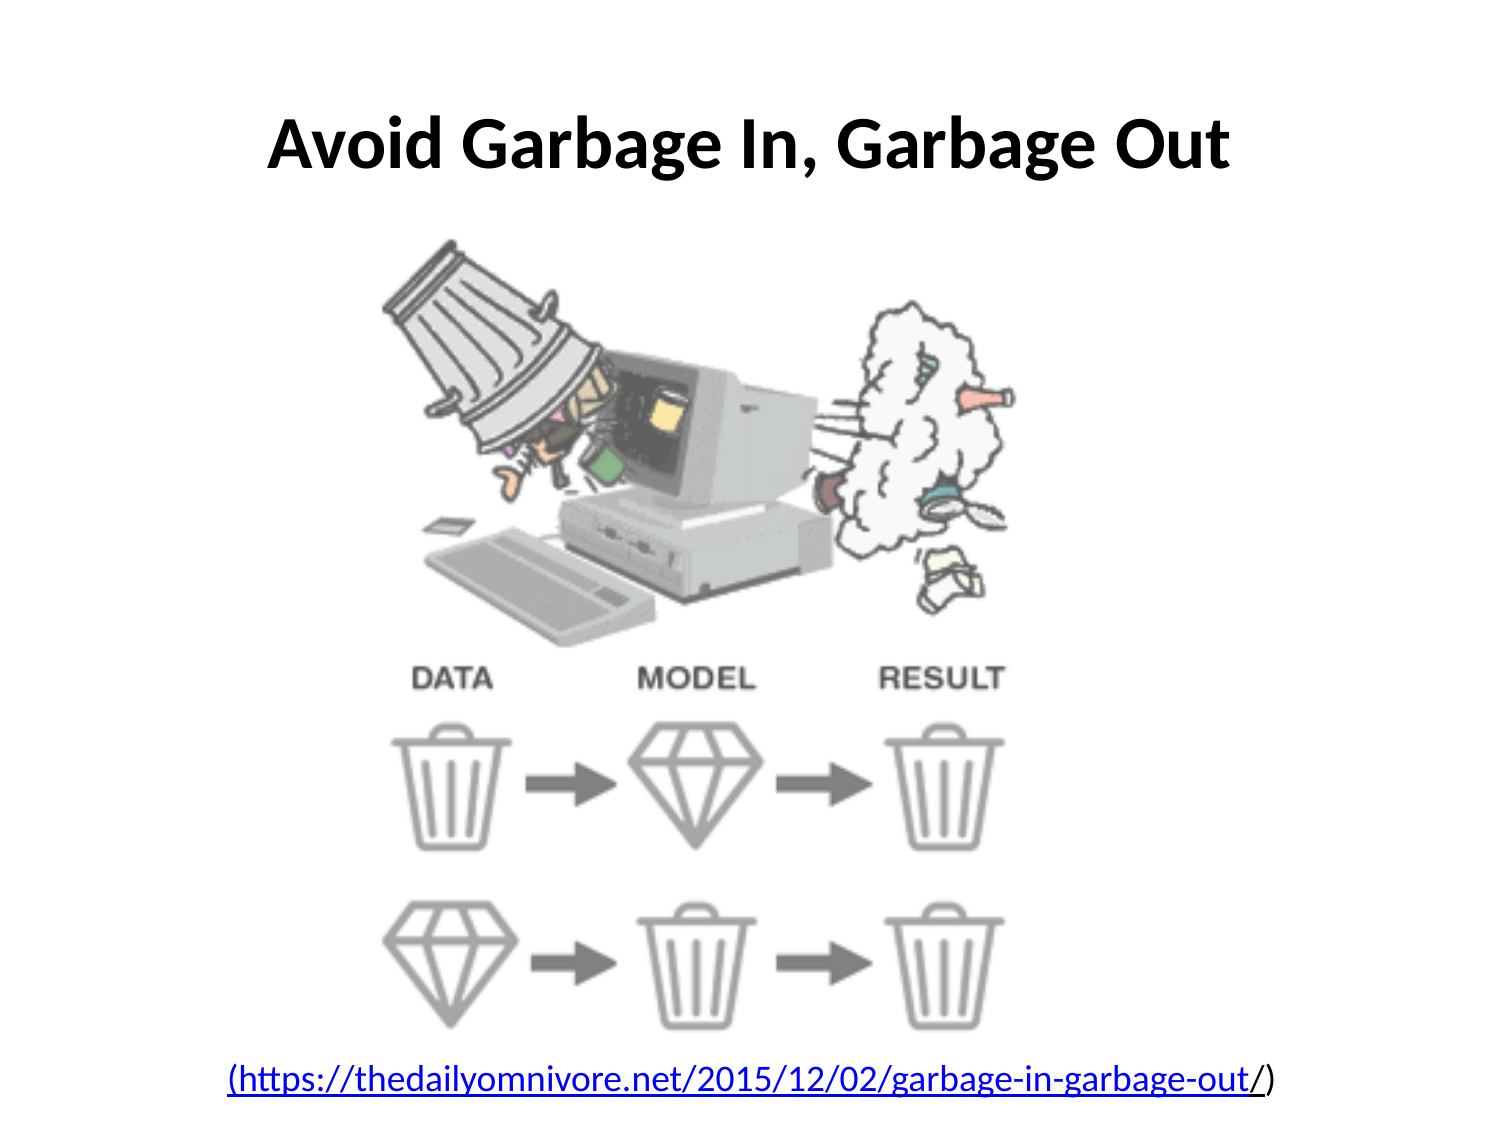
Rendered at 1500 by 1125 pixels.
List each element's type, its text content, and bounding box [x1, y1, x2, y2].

text_box (https://thedailyomnivore.net/2015/12/02/garbage-in-garbage-out/) [212, 1046, 1338, 1107]
title Avoid Garbage In, Garbage Out [75, 45, 1425, 233]
picture [287, 224, 1113, 1051]
